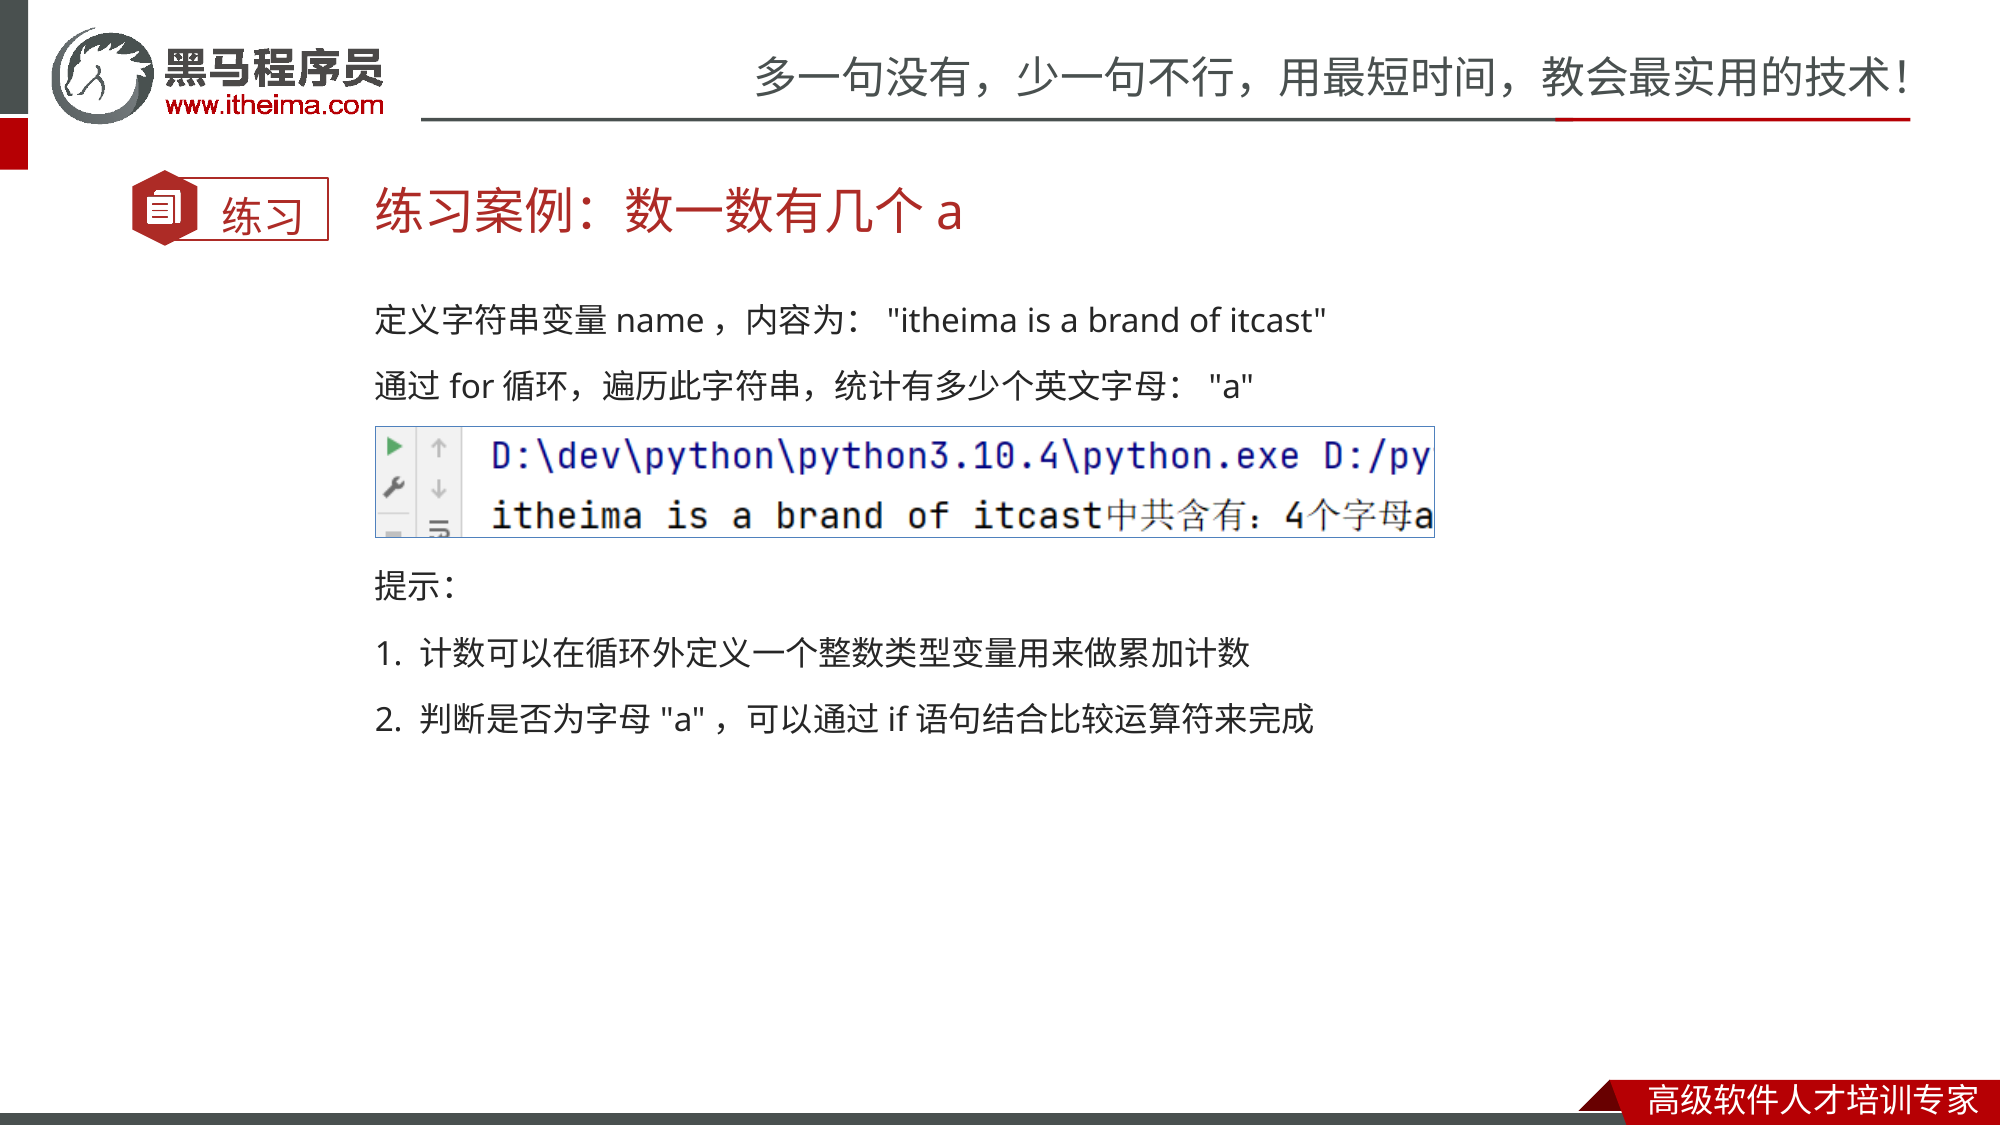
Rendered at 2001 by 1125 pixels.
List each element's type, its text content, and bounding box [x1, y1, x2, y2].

picture [375, 426, 1435, 538]
list 定义字符串变量name，内容为："itheima is a brand of itcast" 通过for循环，遍历此字符串，统计有多少个英文字母："a" 提示： 1. 计数可以在循环外定义一个整数类型变量用来做累加计数 2. 判断是否为字母"a"，可以通过if语句结合比较运算符来完成 [360, 271, 1872, 964]
picture [50, 26, 384, 125]
picture [147, 190, 181, 224]
list 练习案例：数一数有几个a [360, 166, 1872, 252]
